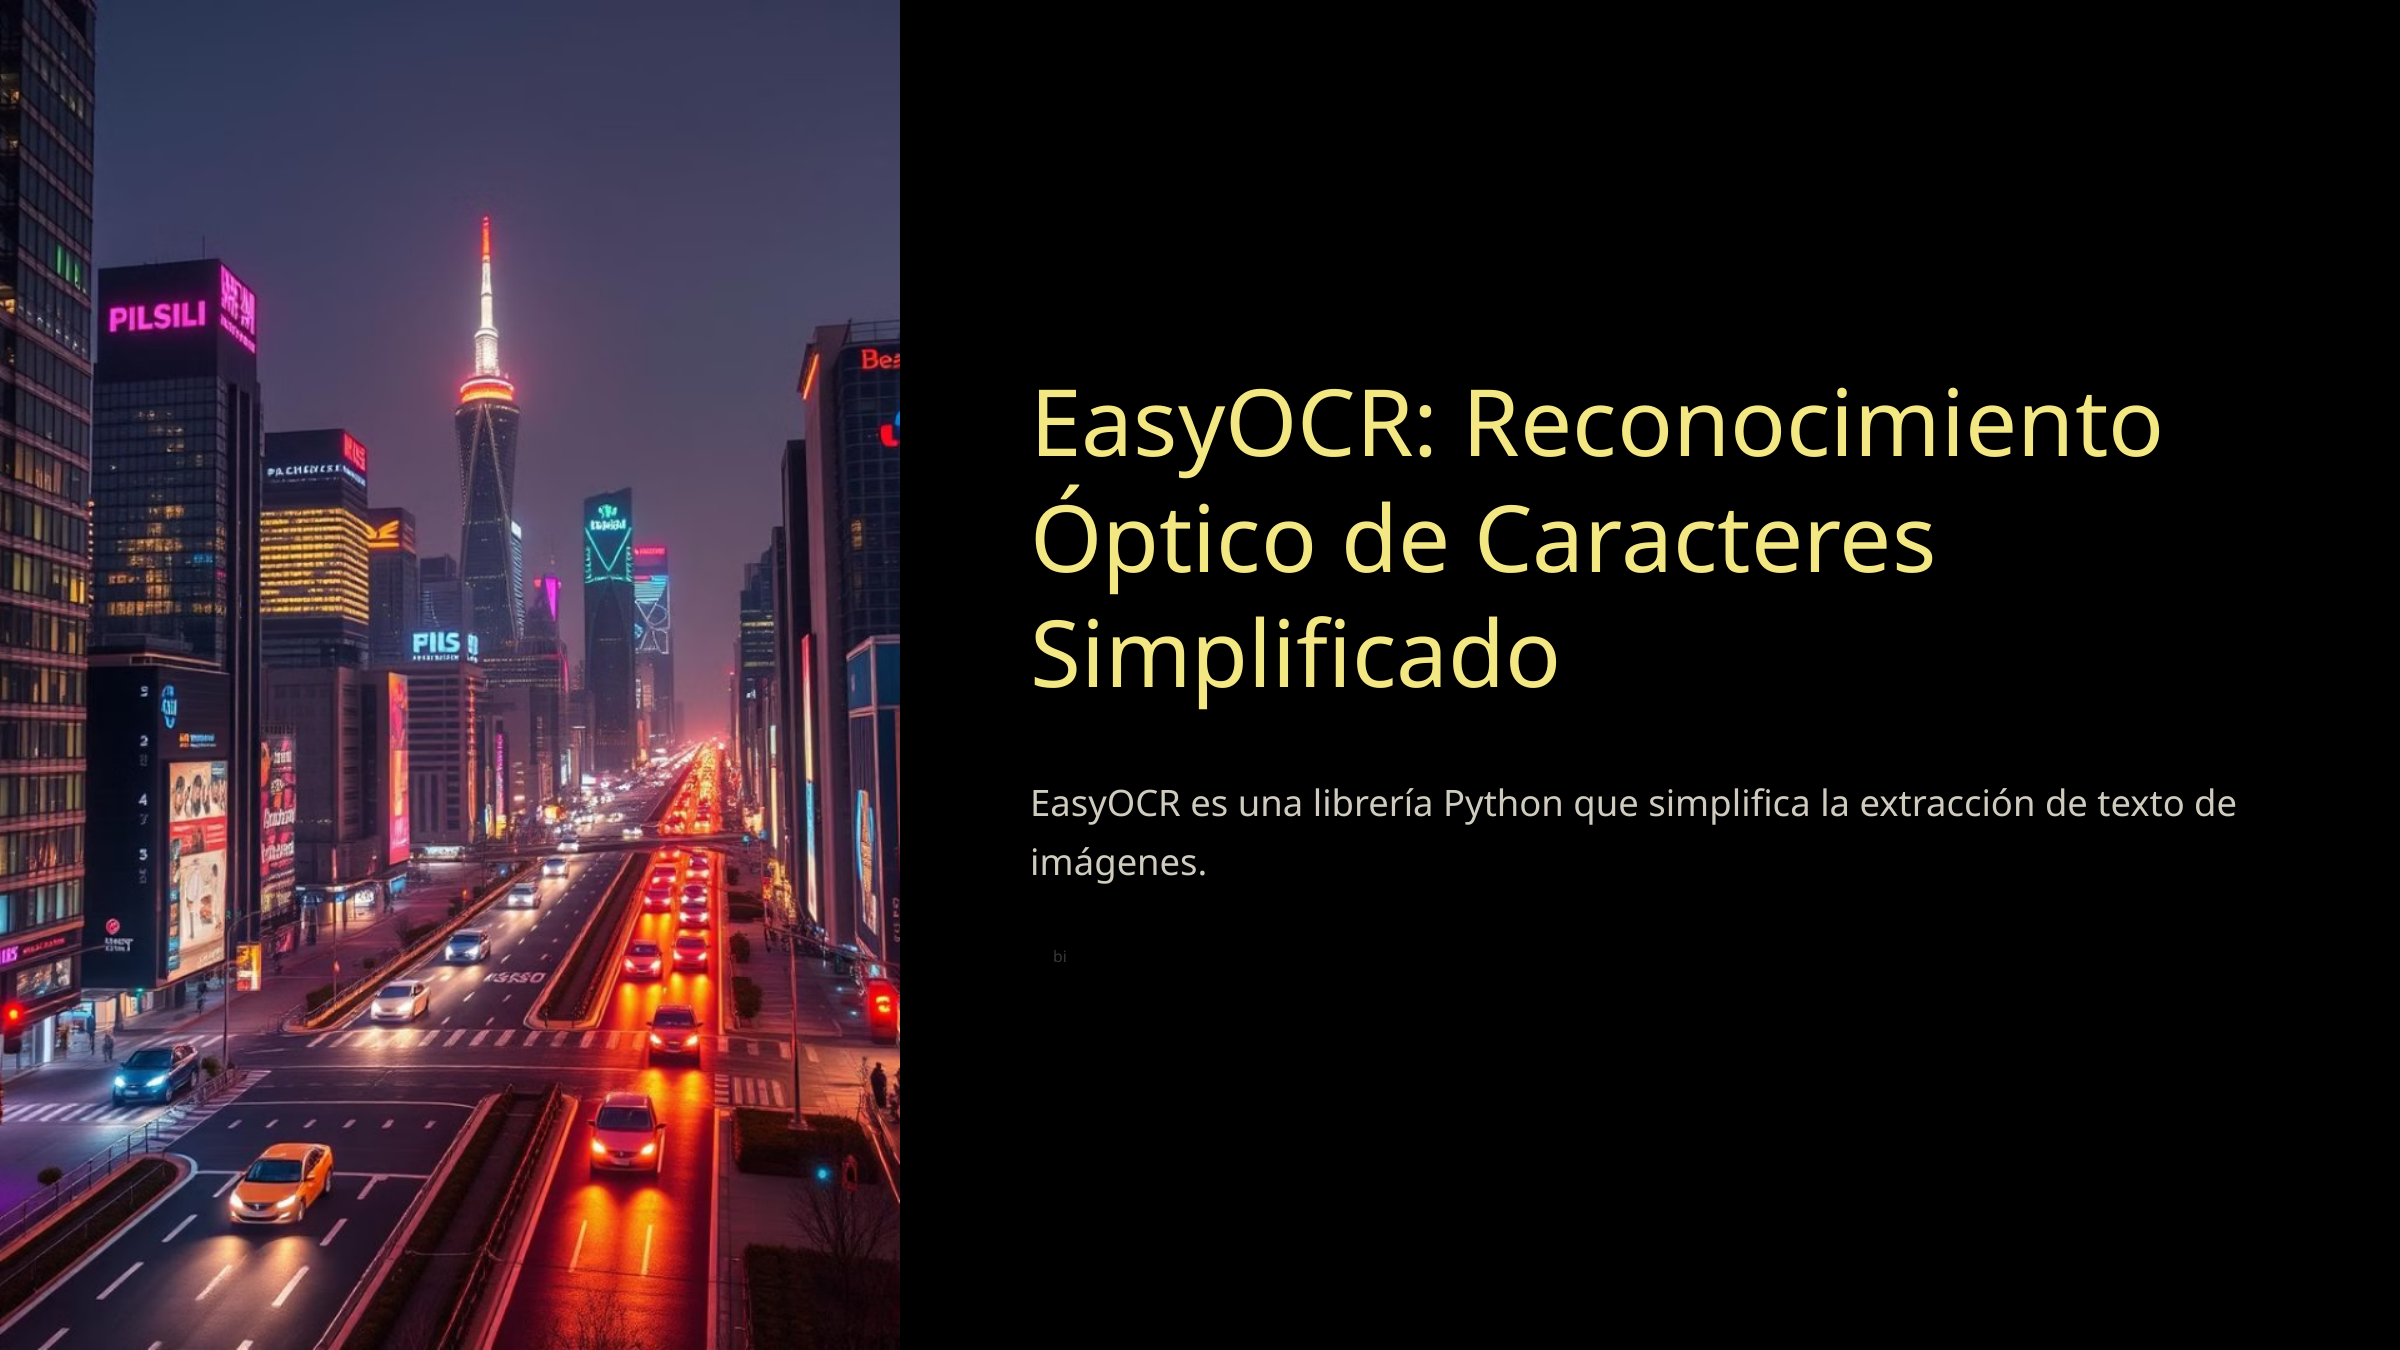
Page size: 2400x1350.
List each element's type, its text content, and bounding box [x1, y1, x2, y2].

text_box bi [1052, 949, 1068, 966]
text_box EasyOCR es una librería Python que simplifica la extracción de texto de imágenes. [1030, 764, 2270, 884]
picture [0, 0, 900, 1350]
text_box EasyOCR: Reconocimiento Óptico de Caracteres Simplificado [1030, 359, 2270, 709]
